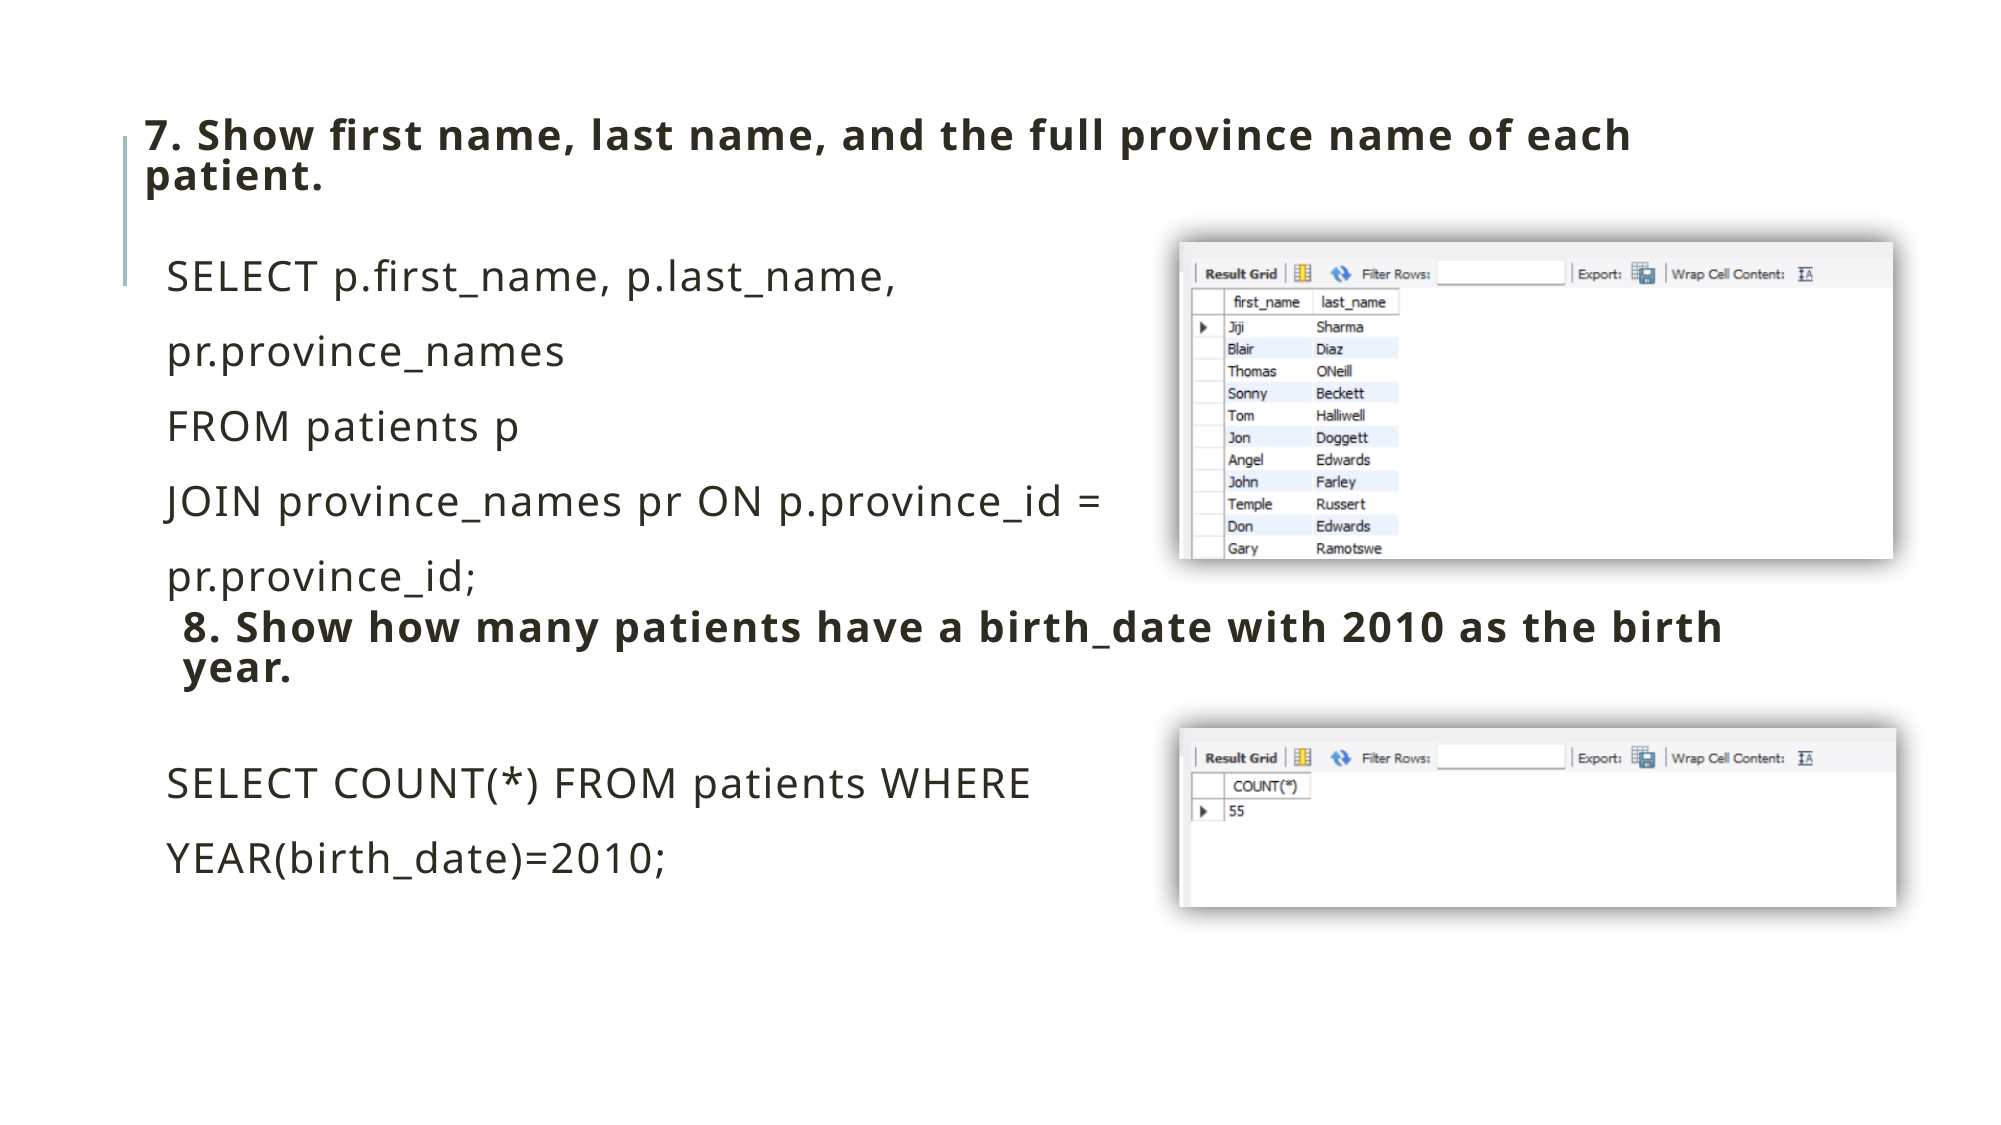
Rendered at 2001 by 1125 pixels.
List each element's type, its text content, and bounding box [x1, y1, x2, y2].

text_box 8. Show how many patients have a birth_date with 2010 as the birth year. [167, 527, 1763, 774]
picture [1179, 728, 1897, 907]
title 7. Show first name, last name, and the full province name of each patient. [129, 98, 1724, 345]
picture [1178, 241, 1894, 559]
text_box SELECT p.first_name, p.last_name, pr.province_names FROM patients p JOIN province_names pr ON p.province_id = pr.province_id; [151, 216, 1163, 607]
text_box SELECT COUNT(*) FROM patients WHERE YEAR(birth_date)=2010; [151, 724, 1152, 889]
